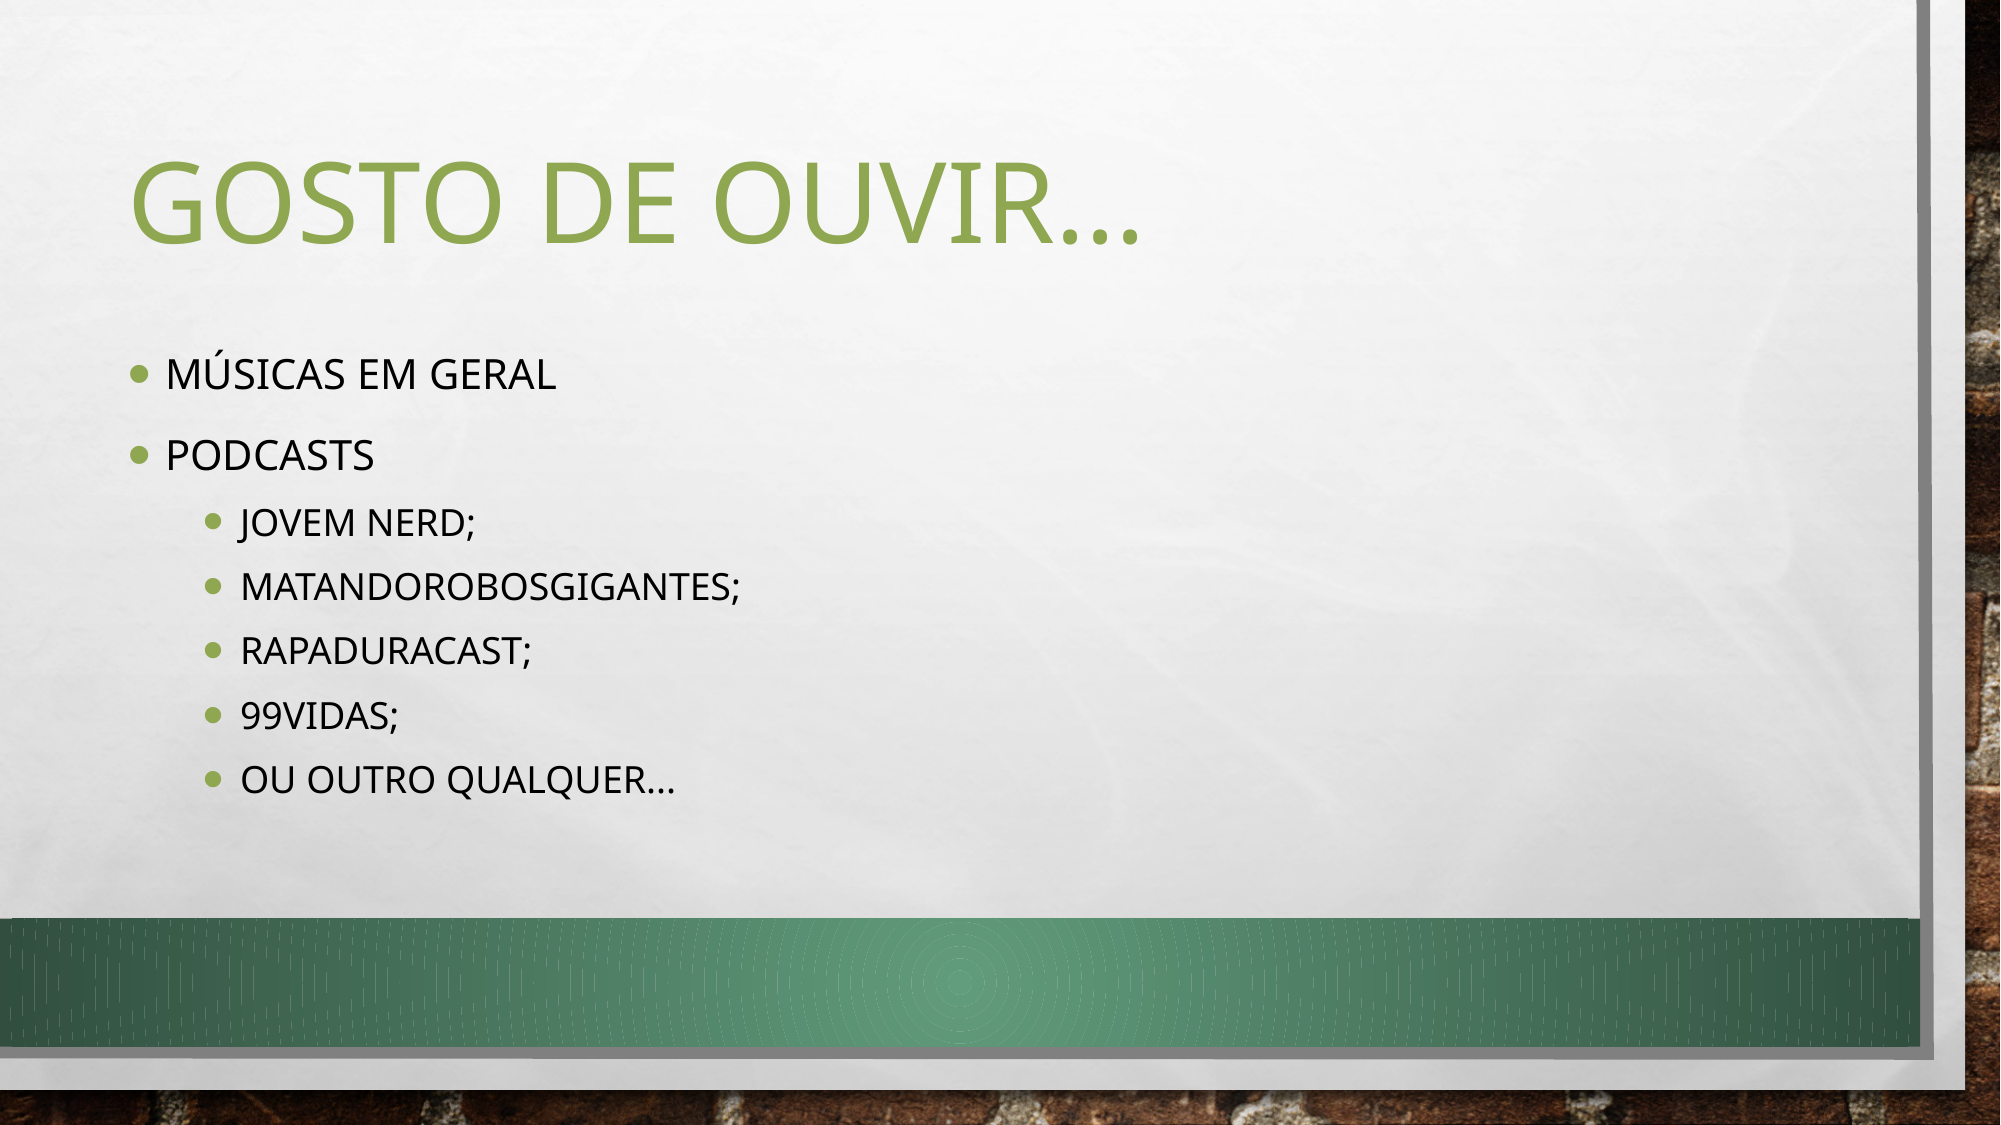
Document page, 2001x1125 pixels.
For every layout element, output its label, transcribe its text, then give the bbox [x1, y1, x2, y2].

picture [0, 0, 2000, 1125]
title Gosto de ouvir... [112, 112, 1818, 302]
list Músicas em geral Podcasts Jovem nerd; matandorobosgigantes; Rapaduracast; 99vidas; Ou outro qualquer... [112, 338, 1818, 882]
